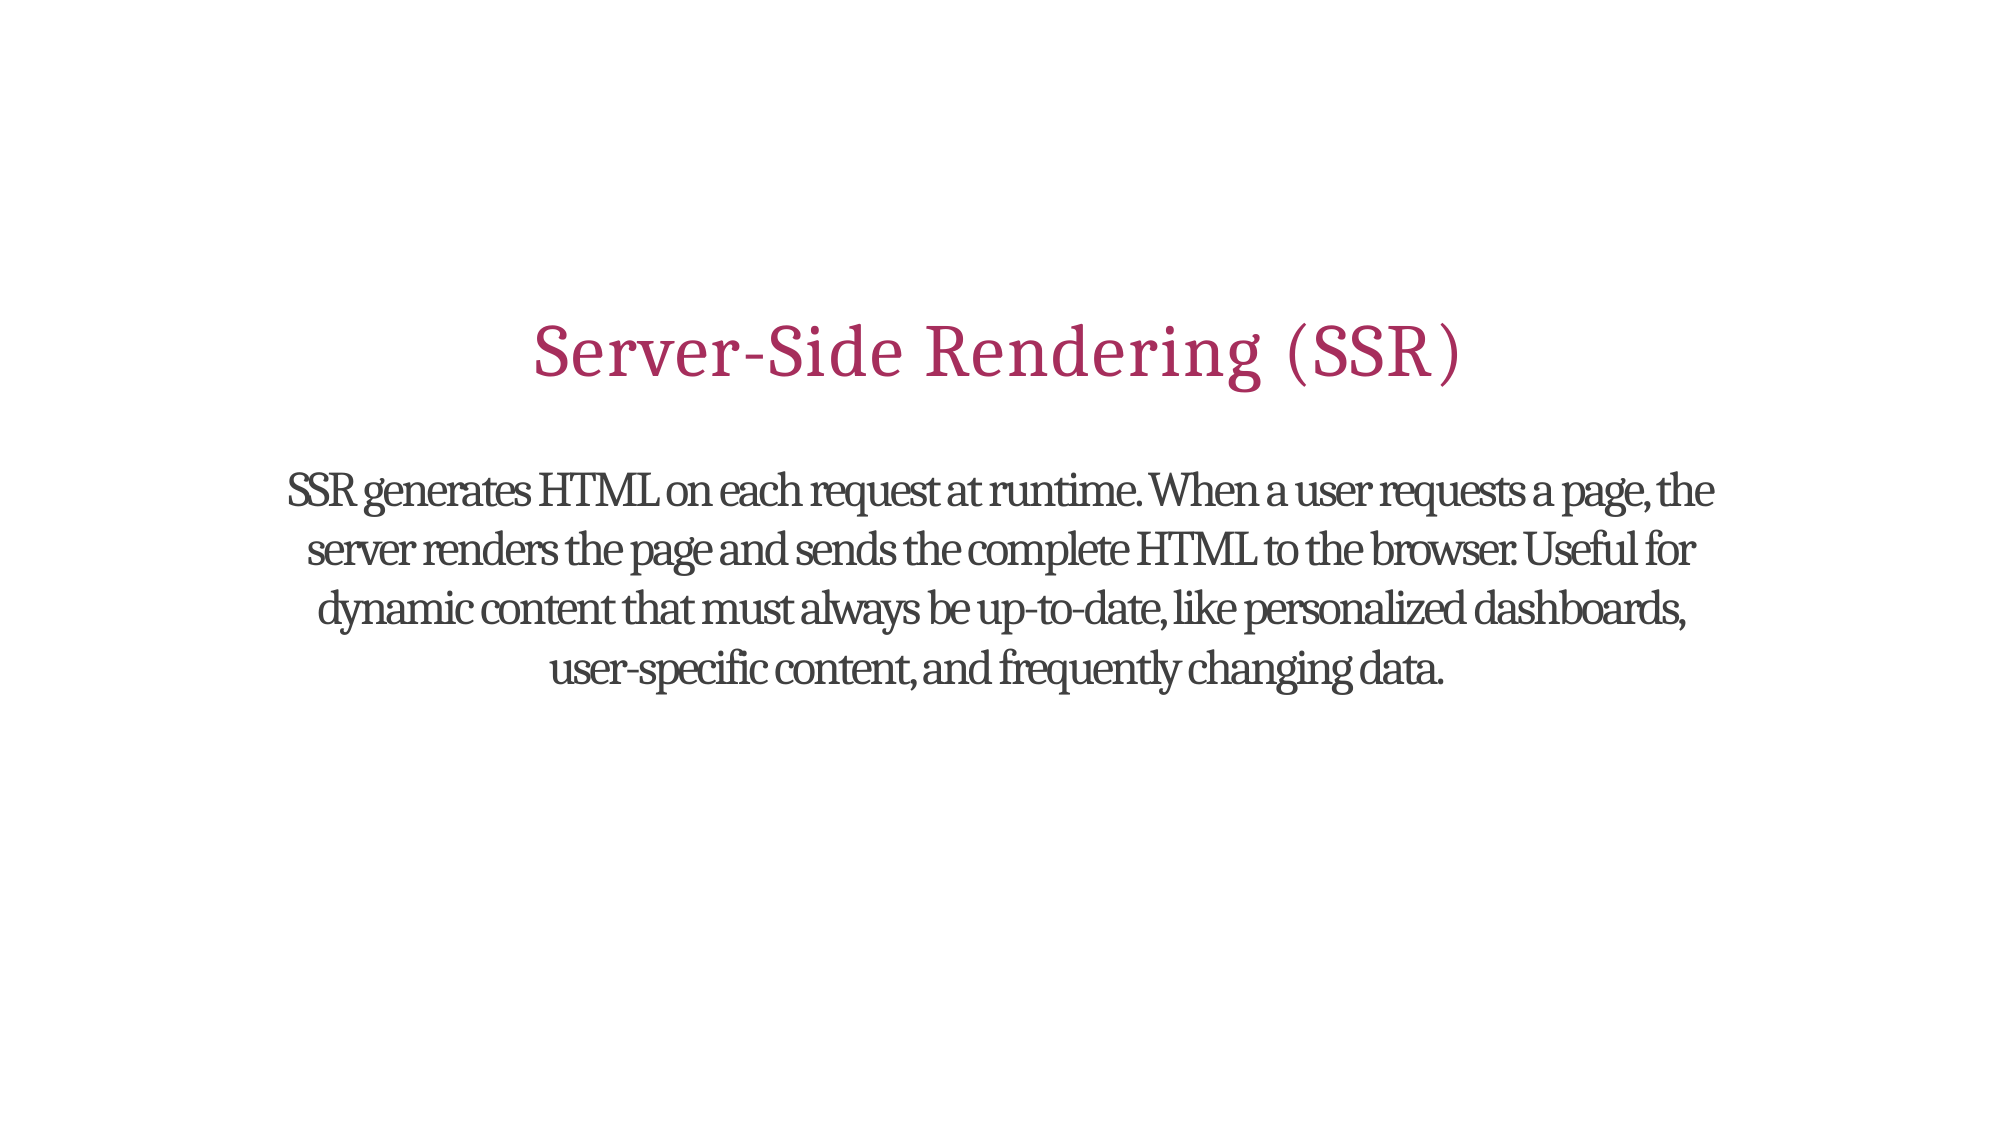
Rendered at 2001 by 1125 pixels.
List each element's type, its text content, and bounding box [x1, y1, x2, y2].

title Server-Side Rendering (SSR) [407, 251, 1593, 441]
text_box SSR generates HTML on each request at runtime. When a user requests a page, the server renders the page and sends the complete HTML to the browser. Useful for dynamic content that must always be up-to-date, like personalized dashboards, user-specific content, and frequently changing data. [269, 456, 1731, 696]
